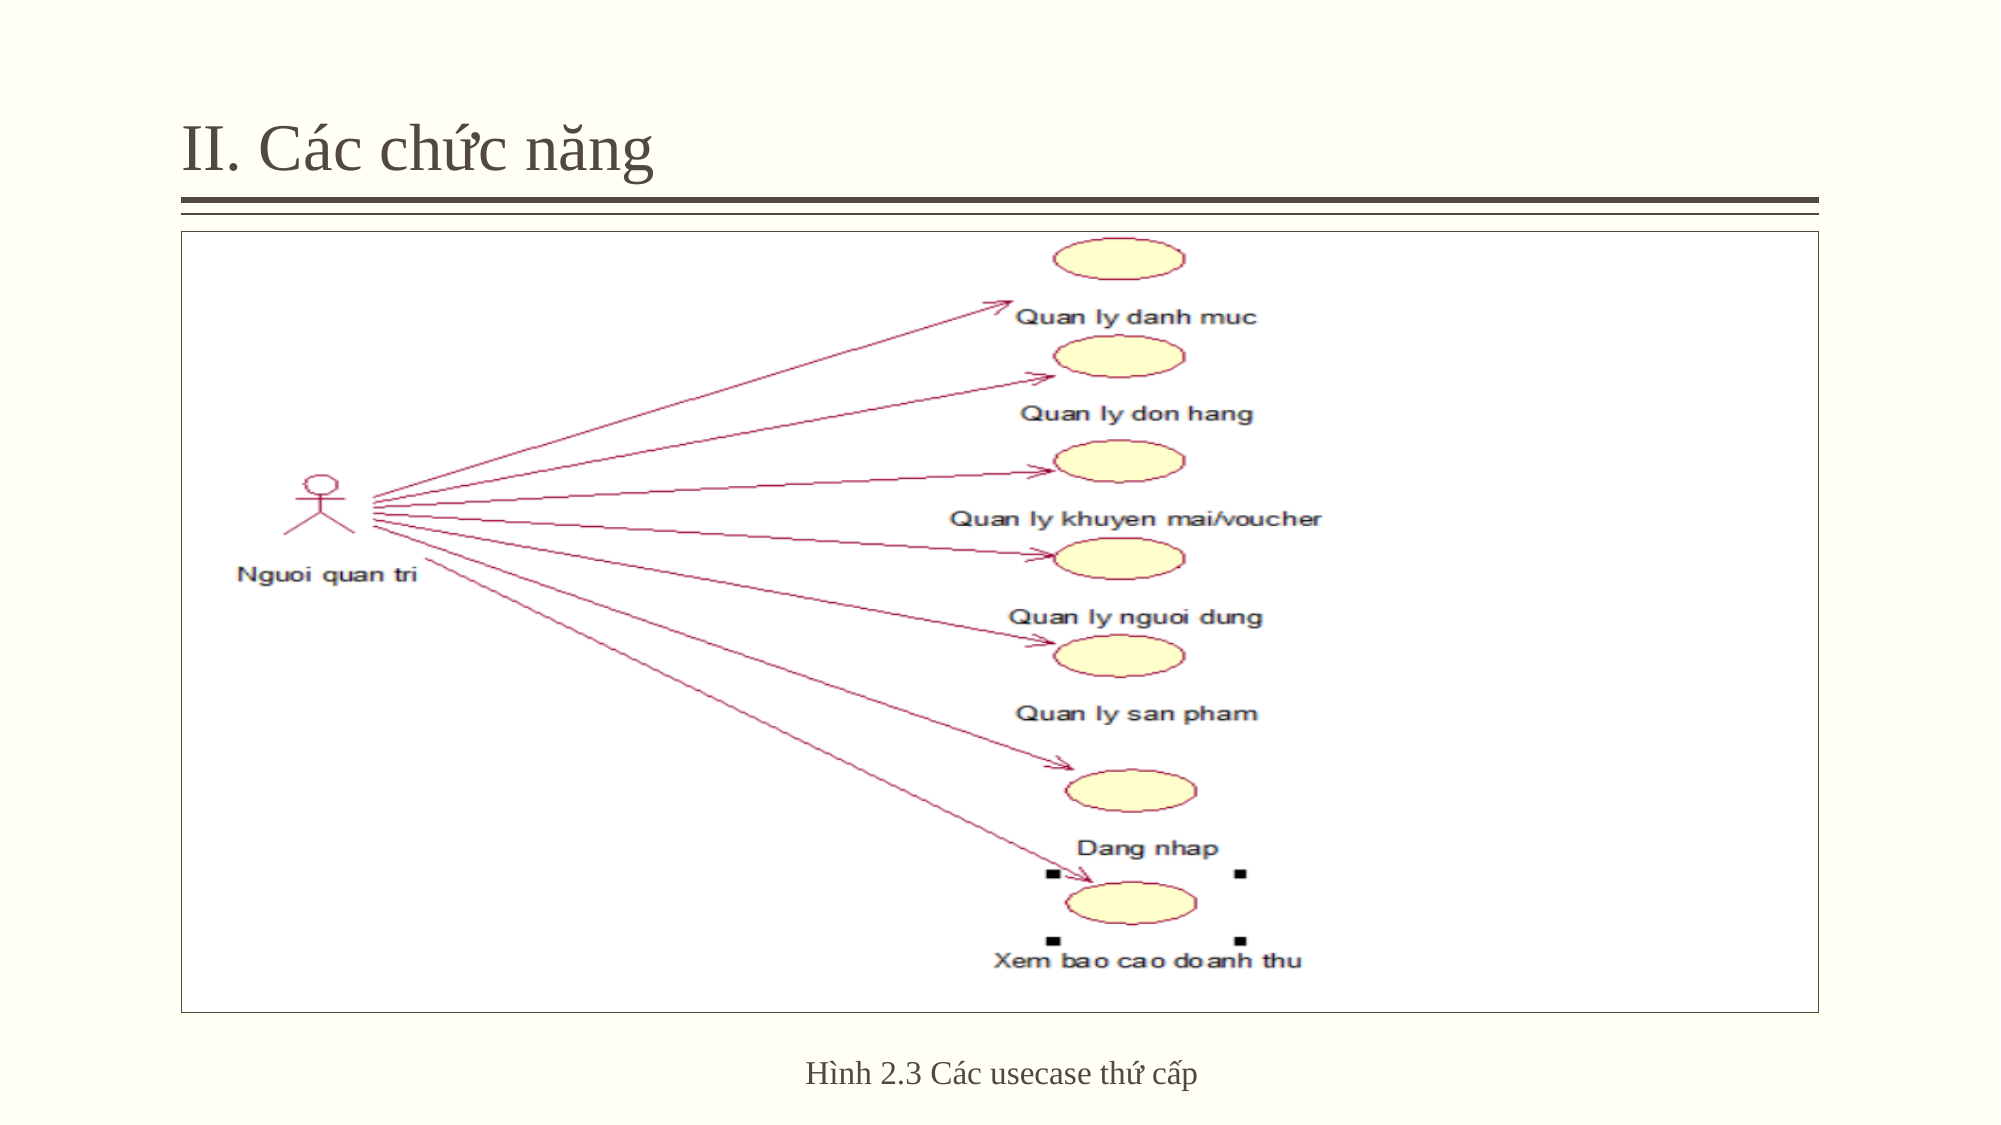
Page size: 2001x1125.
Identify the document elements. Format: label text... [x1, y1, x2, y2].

text_box Hình 2.3 Các usecase thứ cấp [790, 1043, 1214, 1099]
picture [181, 231, 1819, 1013]
title II. Các chức năng [181, 12, 1819, 193]
